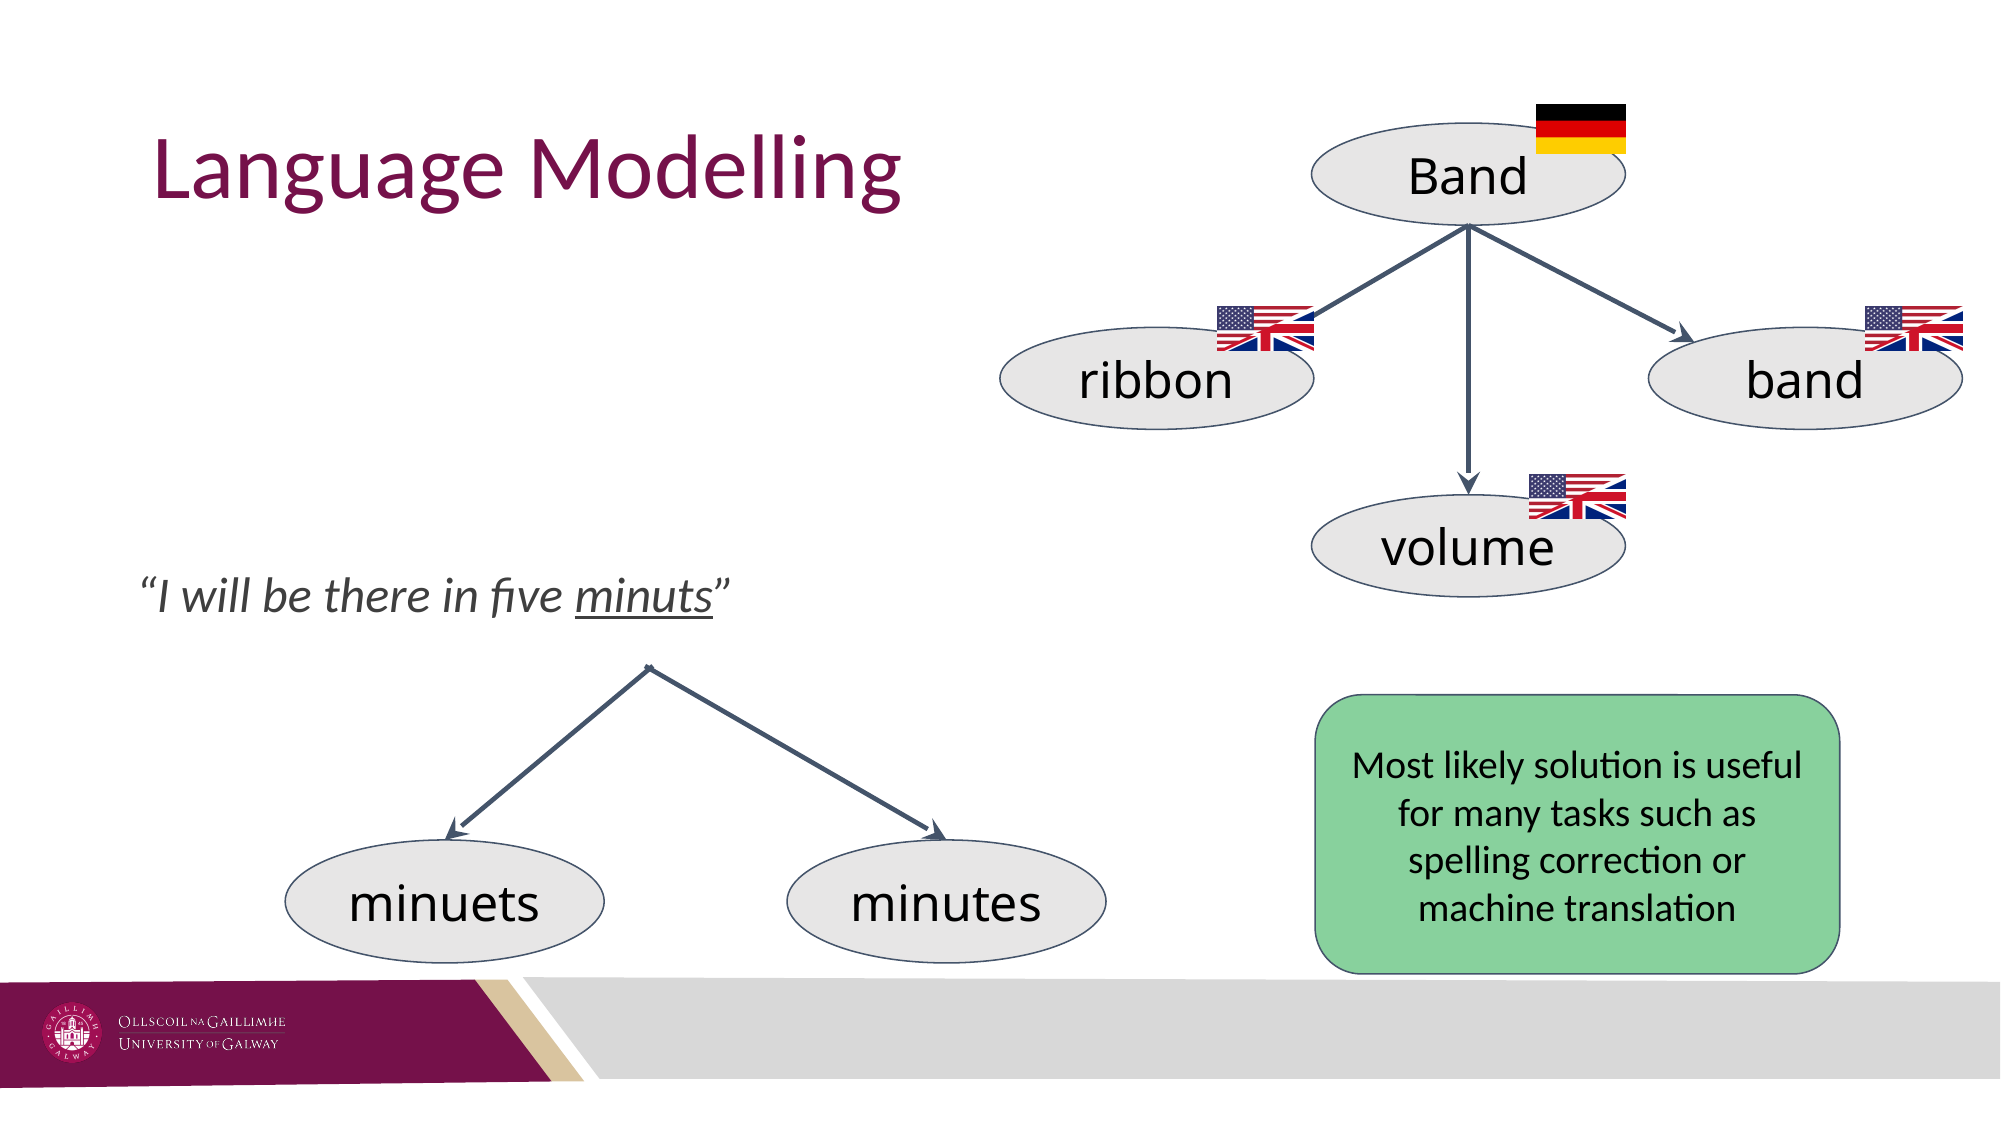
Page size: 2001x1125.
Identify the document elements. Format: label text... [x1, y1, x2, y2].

title Language Modelling [137, 59, 957, 278]
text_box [444, 665, 654, 841]
picture [1865, 306, 1963, 351]
text_box minutes [787, 839, 1107, 963]
text_box band [1648, 327, 1963, 430]
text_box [654, 665, 947, 841]
text_box Most likely solution is useful for many tasks such as spelling correction or machine translation [1315, 694, 1840, 974]
picture [1529, 473, 1626, 519]
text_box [1267, 224, 1466, 343]
text_box Band [1311, 123, 1626, 223]
text_box ribbon [999, 327, 1314, 430]
picture [42, 1002, 285, 1063]
picture [1536, 104, 1626, 154]
text_box minuets [285, 839, 605, 963]
text_box volume [1311, 494, 1626, 597]
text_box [1468, 224, 1695, 343]
picture [1217, 306, 1315, 351]
text_box “I will be there in five minuts” [62, 554, 788, 666]
